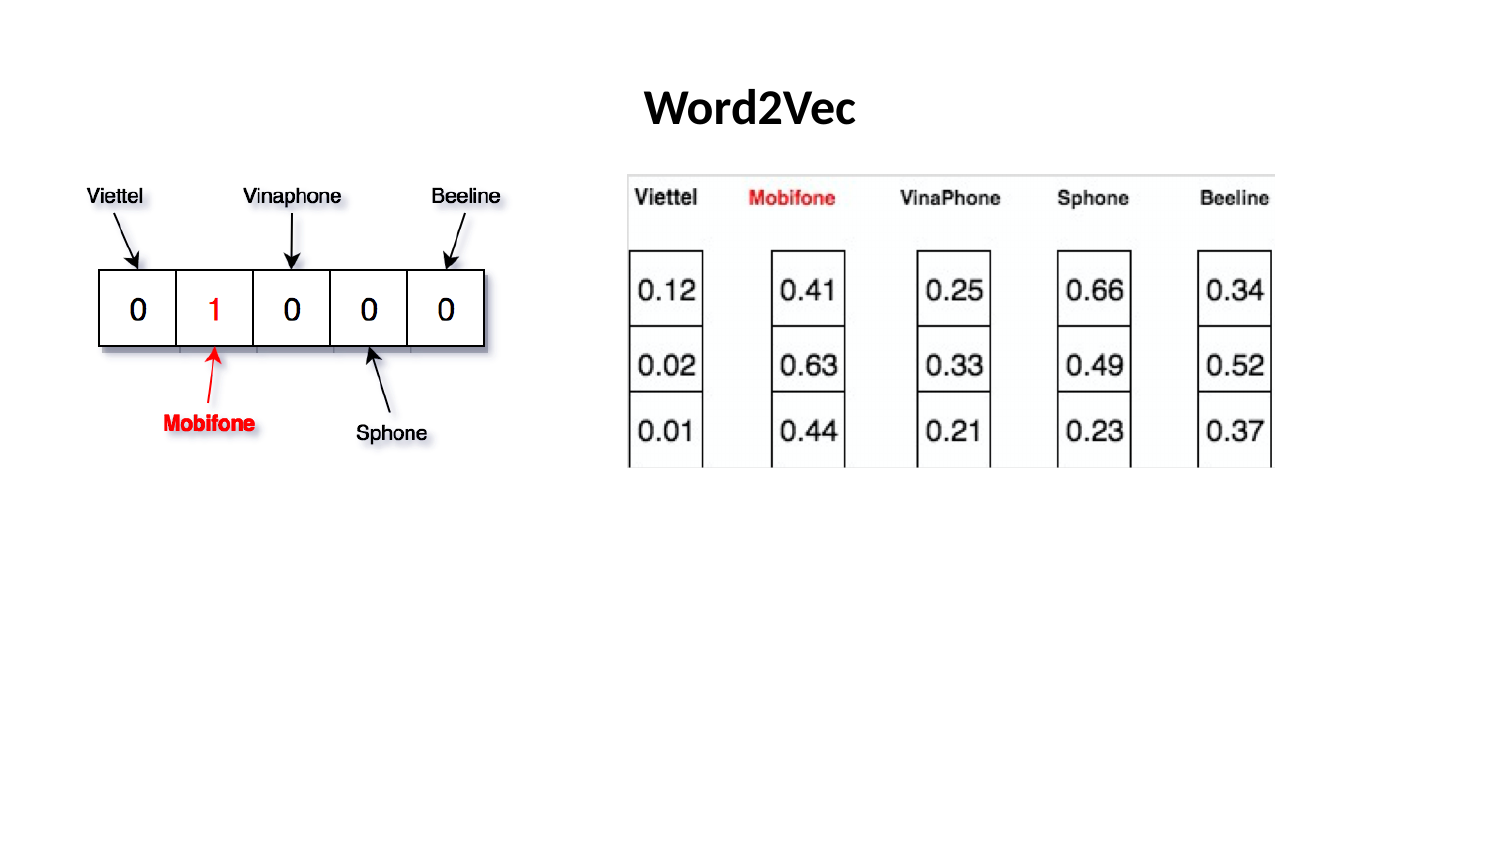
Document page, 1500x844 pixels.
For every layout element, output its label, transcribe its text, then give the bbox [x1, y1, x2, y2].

picture [626, 174, 1275, 468]
picture [74, 174, 518, 468]
title Word2Vec [75, 33, 1425, 175]
